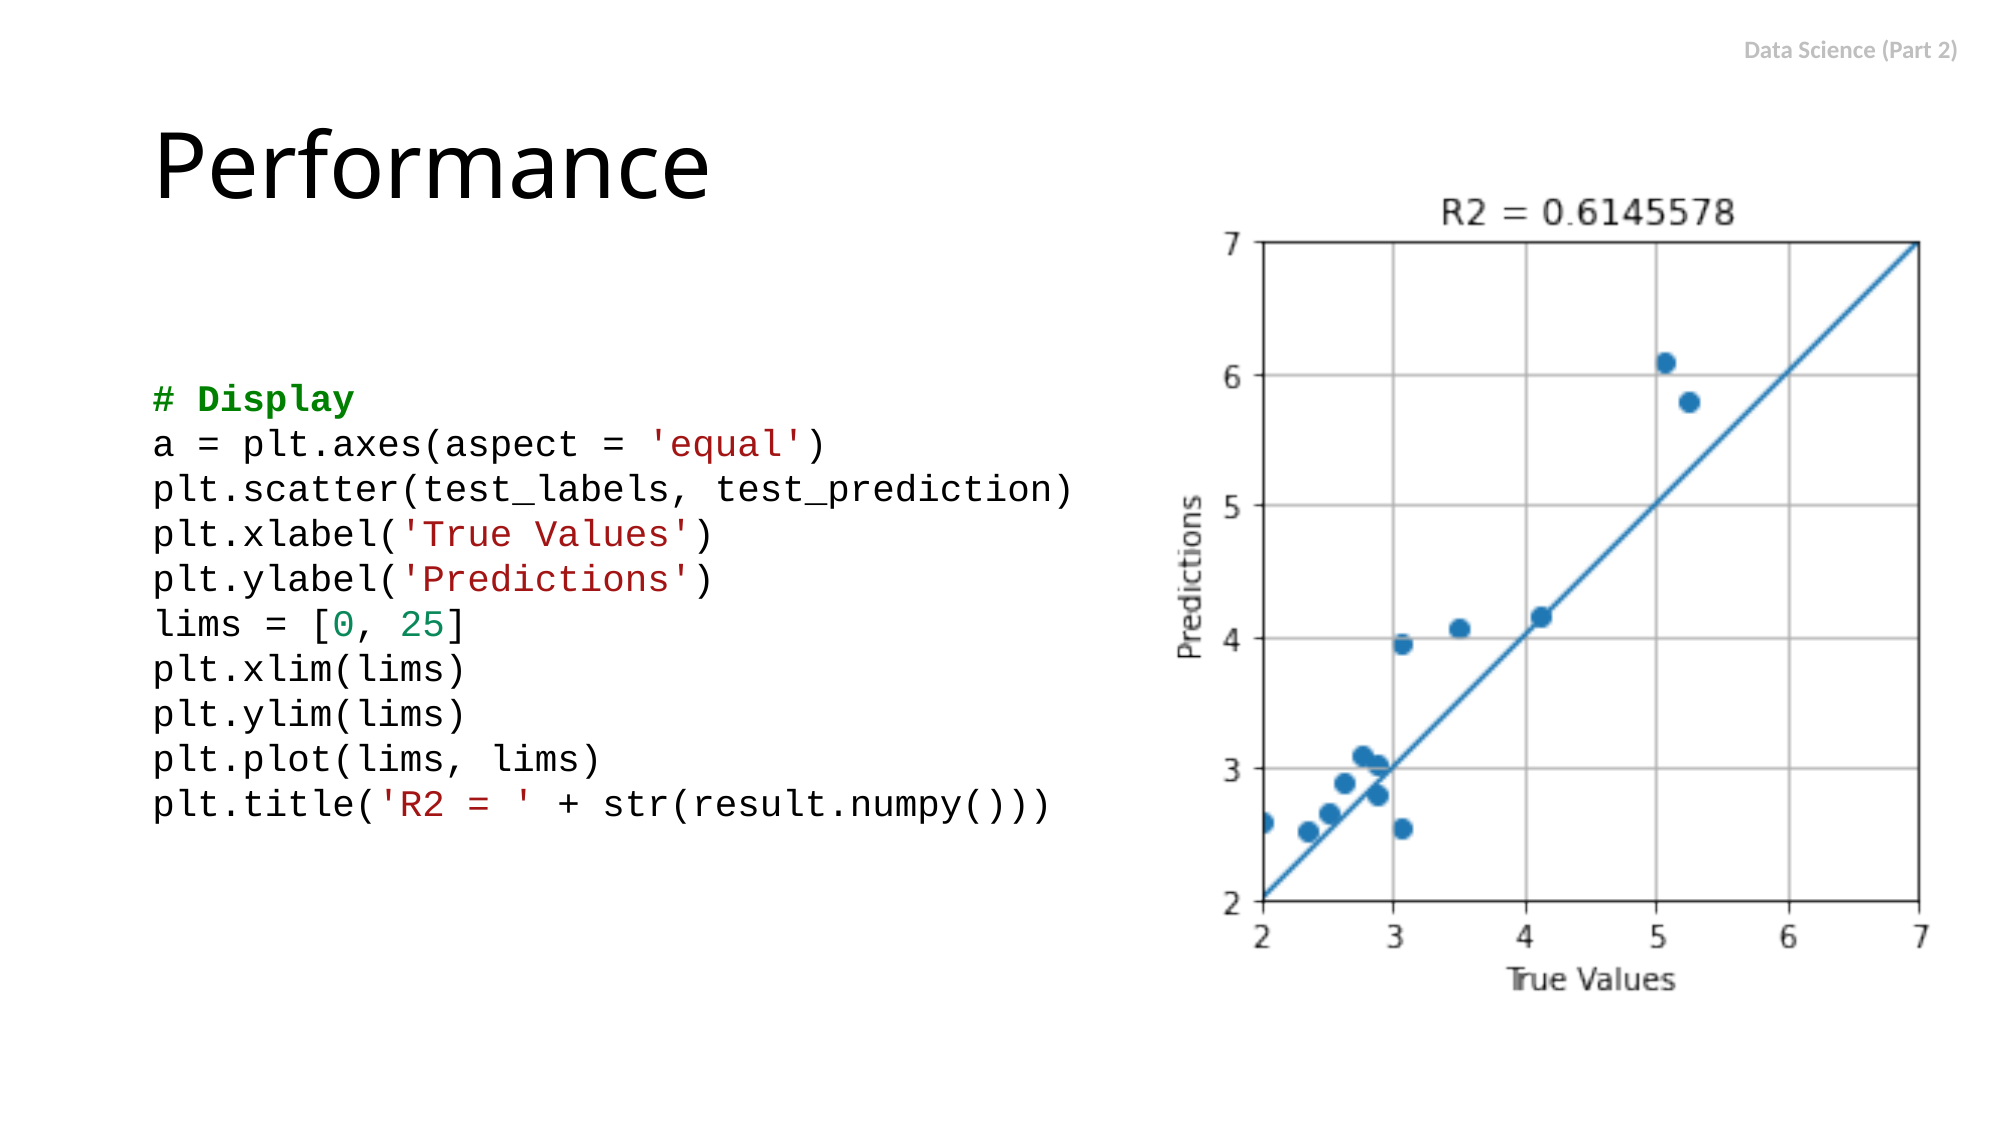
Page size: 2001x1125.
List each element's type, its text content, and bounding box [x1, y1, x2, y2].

title Performance [137, 59, 1863, 278]
text_box # Display a = plt.axes(aspect = 'equal') plt.scatter(test_labels, test_prediction) plt.xlabel('True Values') plt.ylabel('Predictions') lims = [0, 25] plt.xlim(lims) plt.ylim(lims) plt.plot(lims, lims) plt.title('R2 = ' + str(result.numpy())) [137, 366, 1138, 832]
picture [1157, 175, 1949, 1016]
